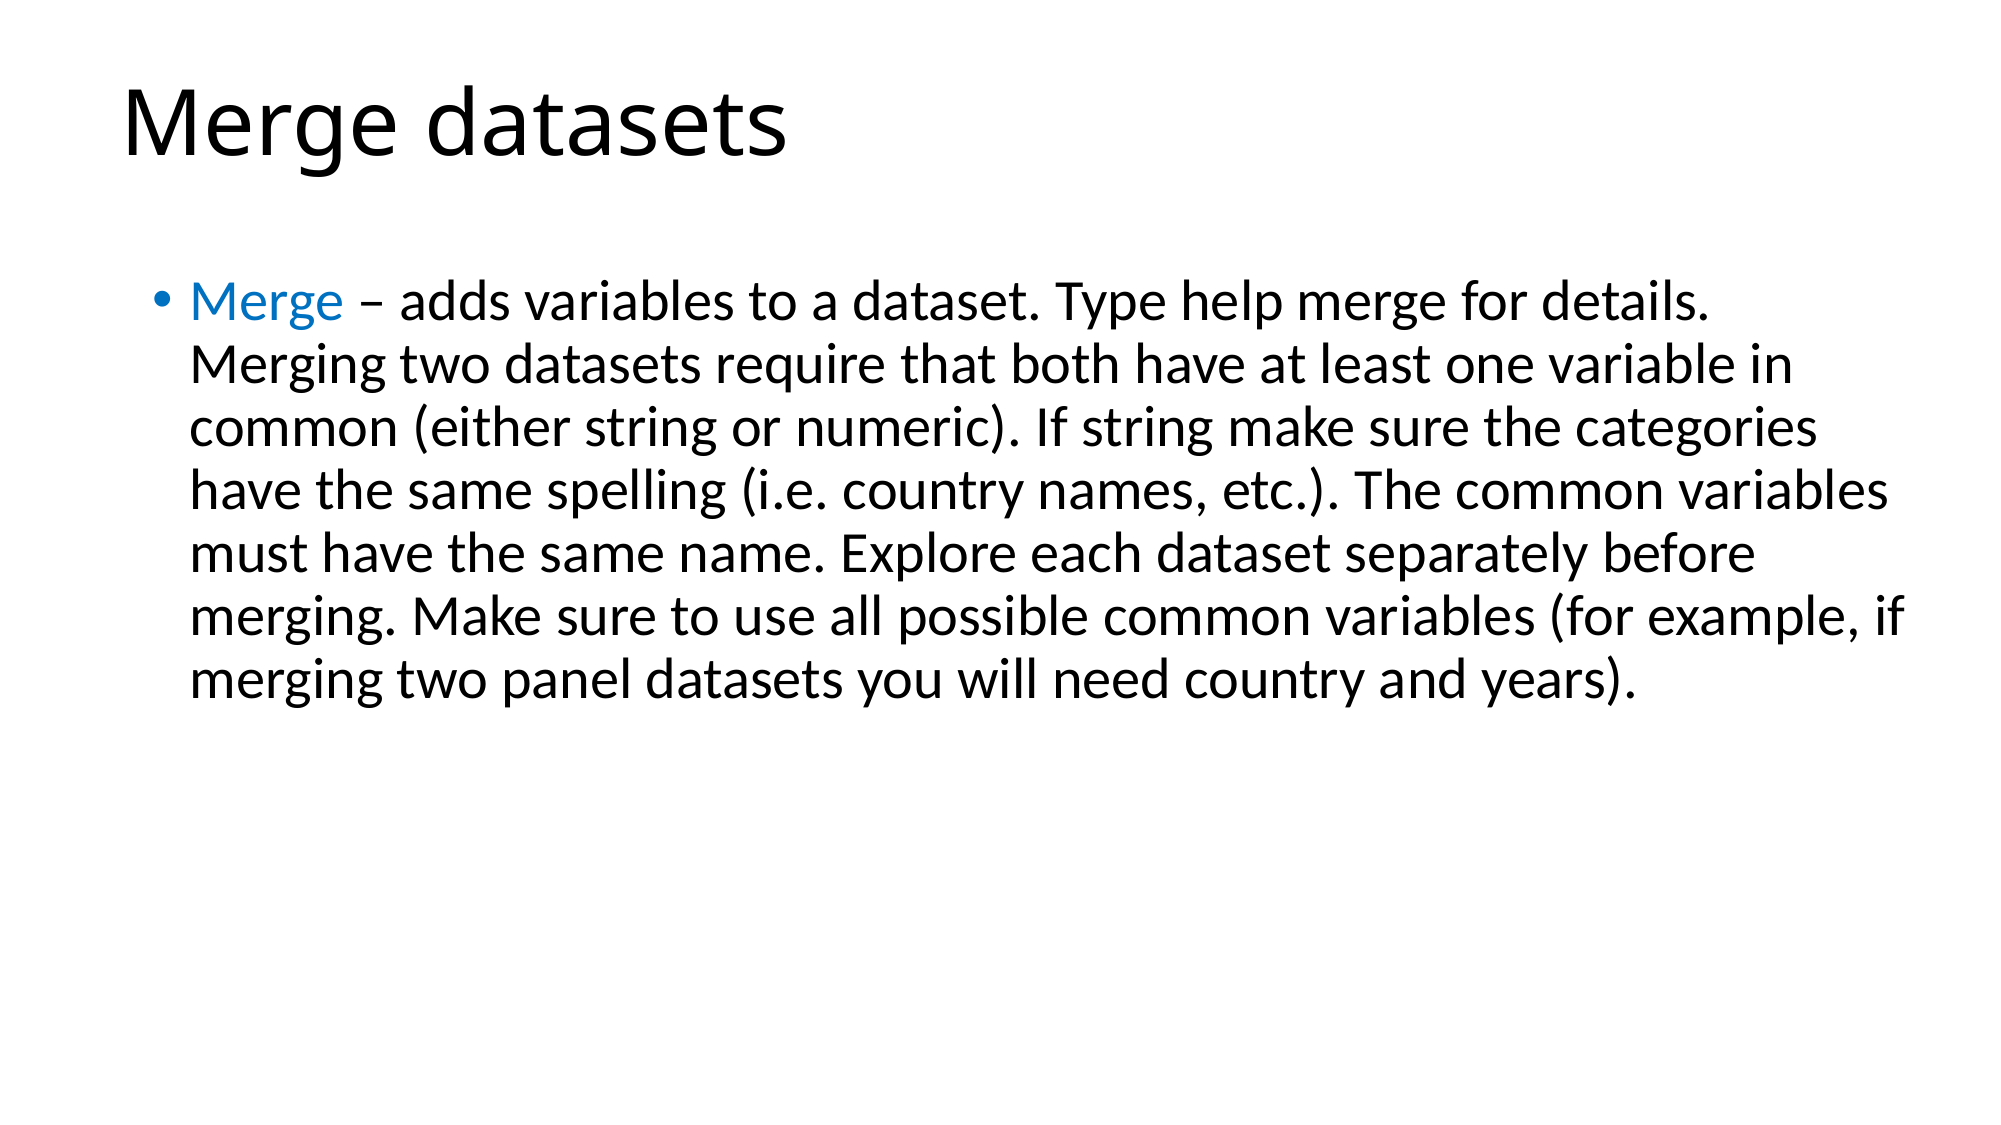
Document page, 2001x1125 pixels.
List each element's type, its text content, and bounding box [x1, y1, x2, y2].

title Merge datasets [105, 16, 1831, 234]
list Merge – adds variables to a dataset. Type help merge for details. Merging two datasets require that both have at least one variable in common (either string or numeric). If string make sure the categories have the same spelling (i.e. country names, etc.). The common variables must have the same name. Explore each dataset separately before merging. Make sure to use all possible common variables (for example, if merging two panel datasets you will need country and years). [137, 262, 1932, 977]
